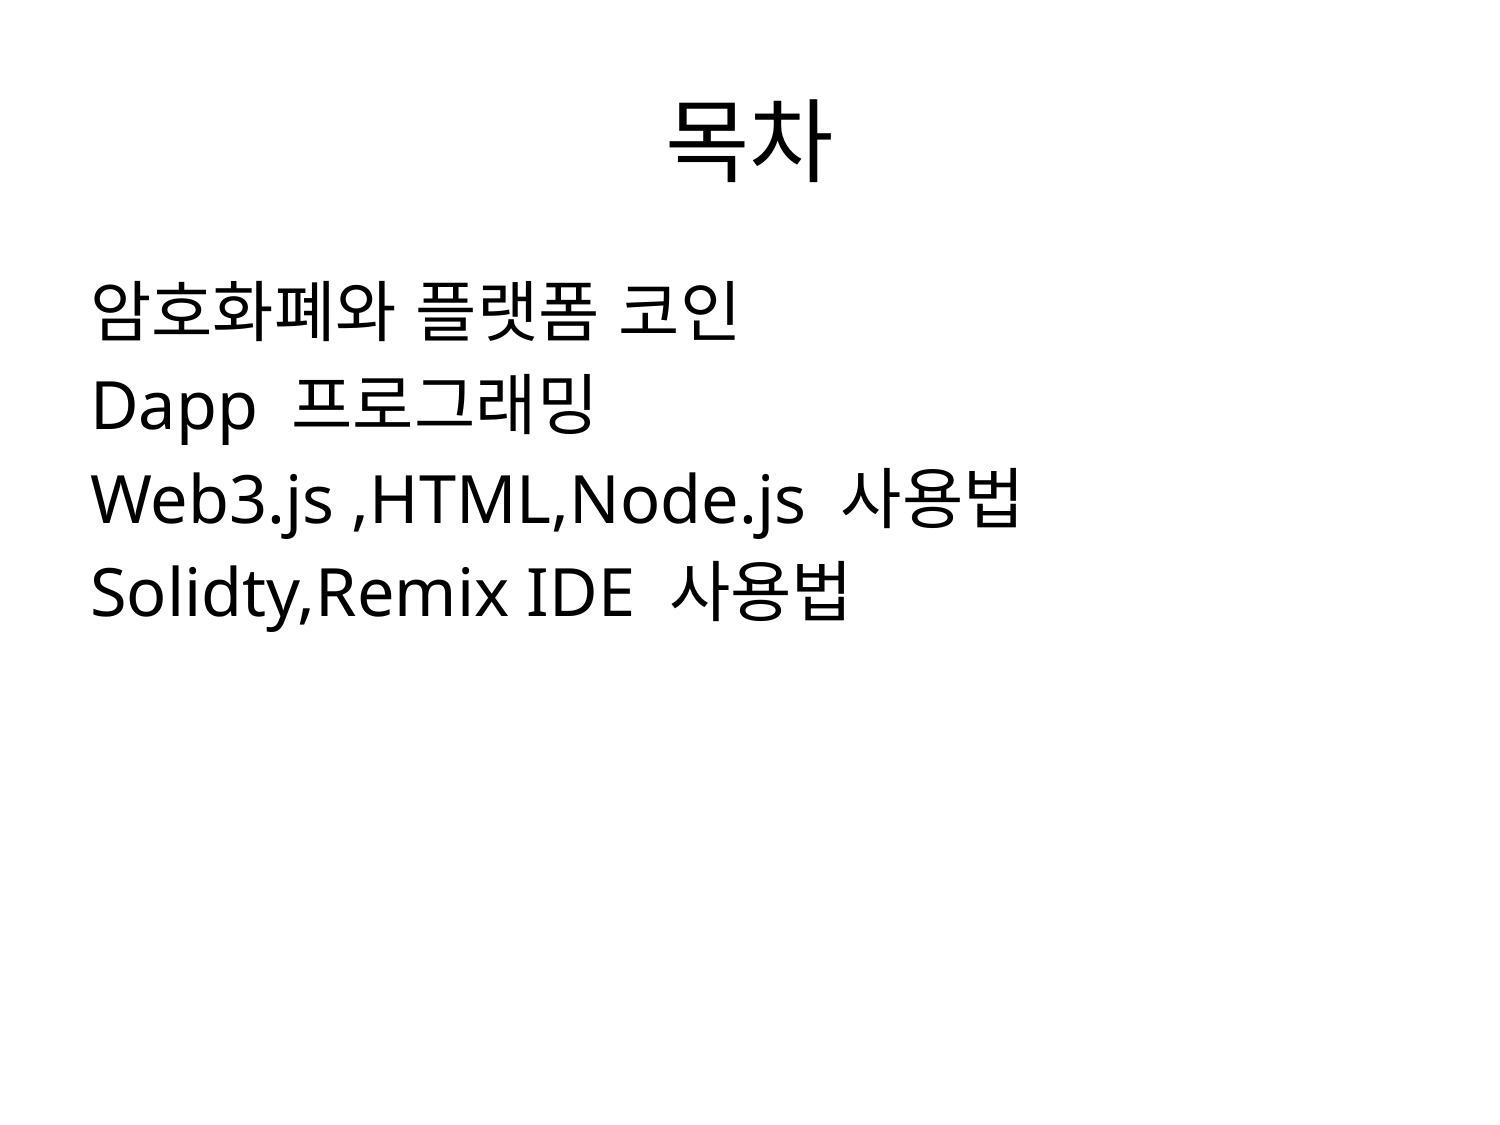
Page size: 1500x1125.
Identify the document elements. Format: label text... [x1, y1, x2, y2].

title 목차 [75, 45, 1425, 233]
list 암호화폐와 플랫폼 코인 Dapp 프로그래밍 Web3.js ,HTML,Node.js 사용법 Solidty,Remix IDE 사용법 [75, 262, 1425, 1005]
